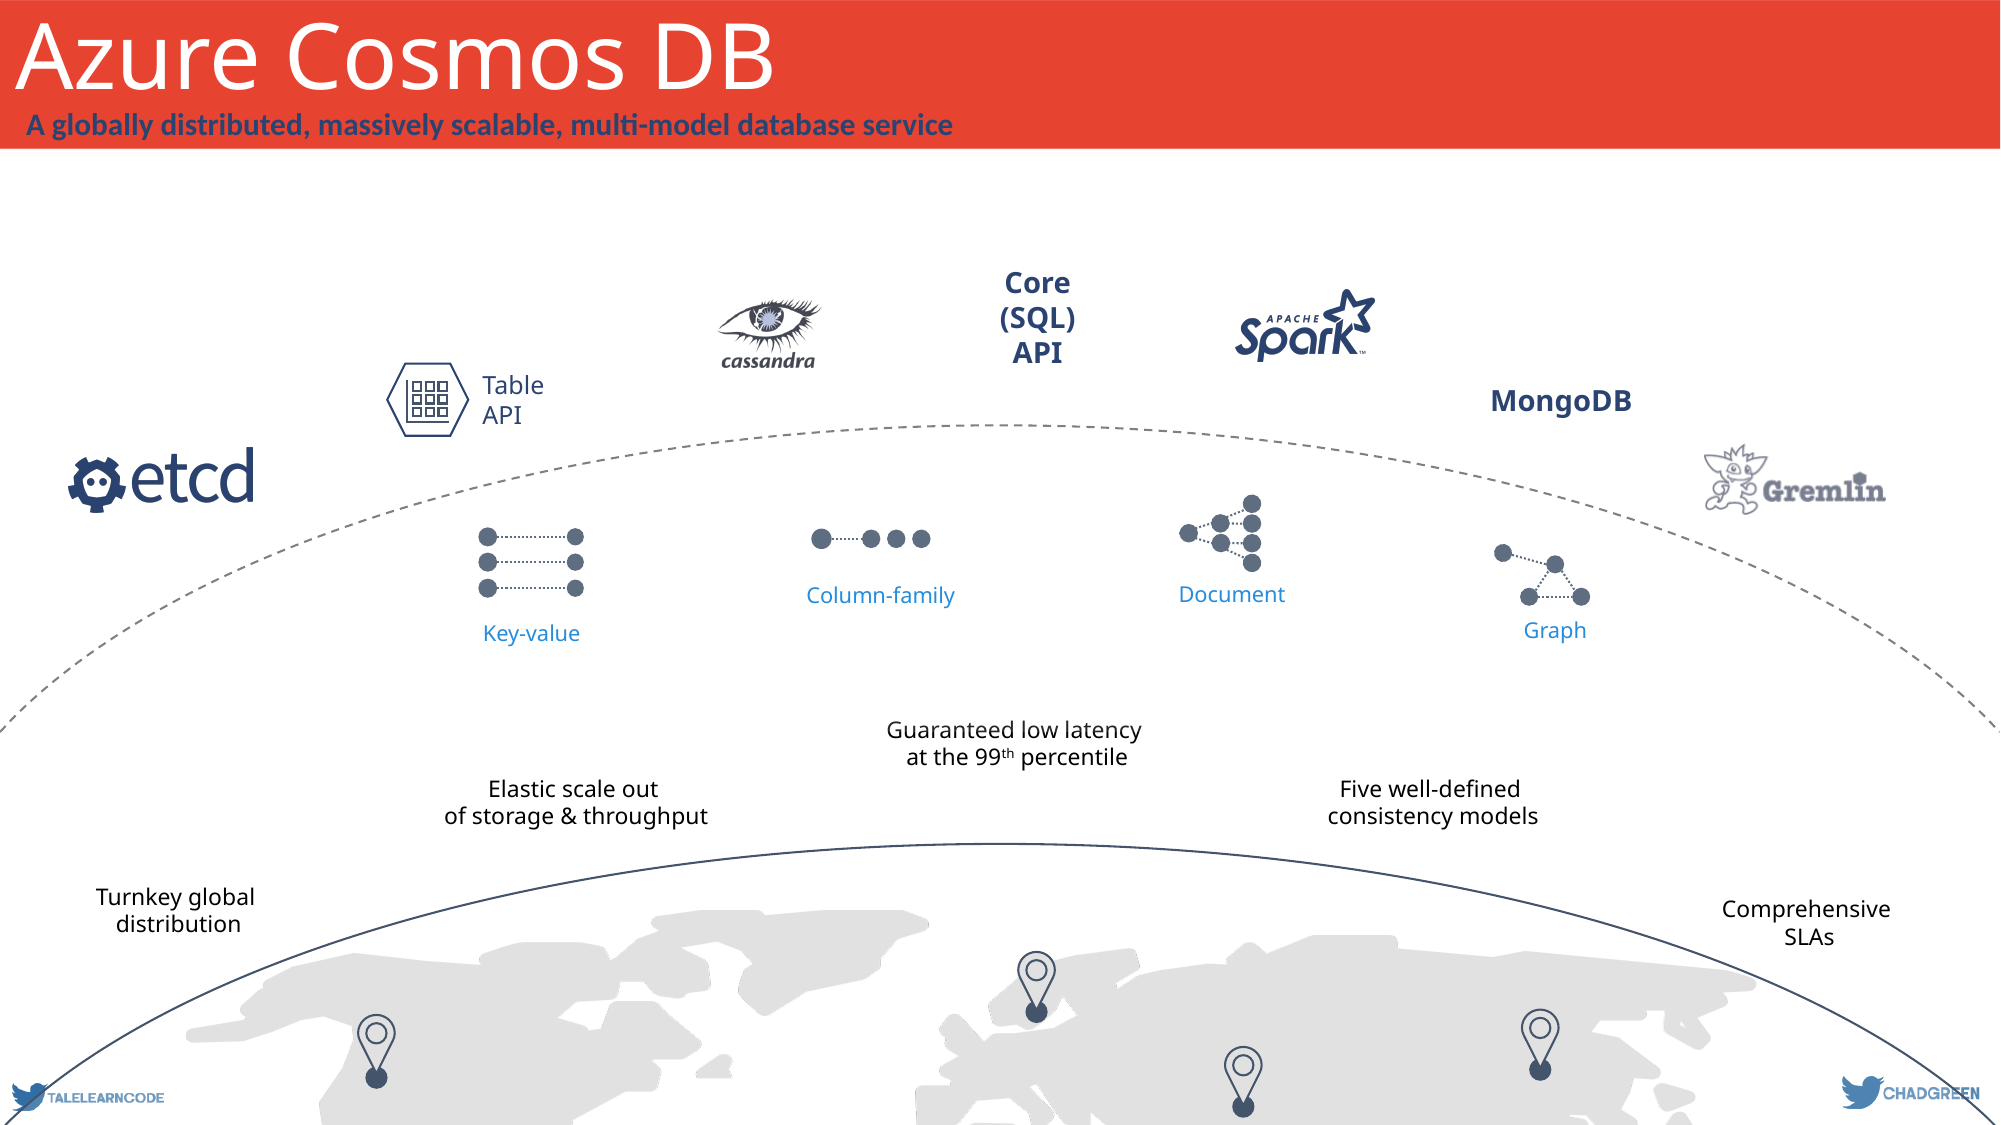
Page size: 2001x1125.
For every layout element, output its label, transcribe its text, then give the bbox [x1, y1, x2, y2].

text_box [4, 1002, 185, 1125]
title Azure Cosmos DB [0, 3, 2000, 150]
picture [0, 0, 2001, 1125]
text_box Comprehensive SLAs [1707, 887, 1913, 957]
text_box Turnkey global distribution [81, 874, 277, 945]
text_box Core (SQL) API [971, 256, 1104, 377]
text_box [1225, 1046, 1262, 1118]
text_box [387, 363, 600, 436]
text_box [440, 842, 1560, 910]
text_box Guaranteed low latency at the 99th percentile [871, 733, 1163, 778]
text_box Five well-defined consistency models [1312, 766, 1554, 837]
text_box [1814, 1001, 1996, 1125]
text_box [467, 494, 1602, 655]
text_box MongoDB [1467, 374, 1655, 425]
list A globally distributed, massively scalable, multi-model database service [11, 101, 2000, 150]
picture [1990, 1118, 2001, 1125]
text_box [1018, 951, 1055, 1024]
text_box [1521, 1009, 1559, 1081]
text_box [358, 1014, 395, 1089]
text_box Elastic scale out of storage & throughput [429, 766, 724, 837]
text_box [0, 424, 2000, 733]
